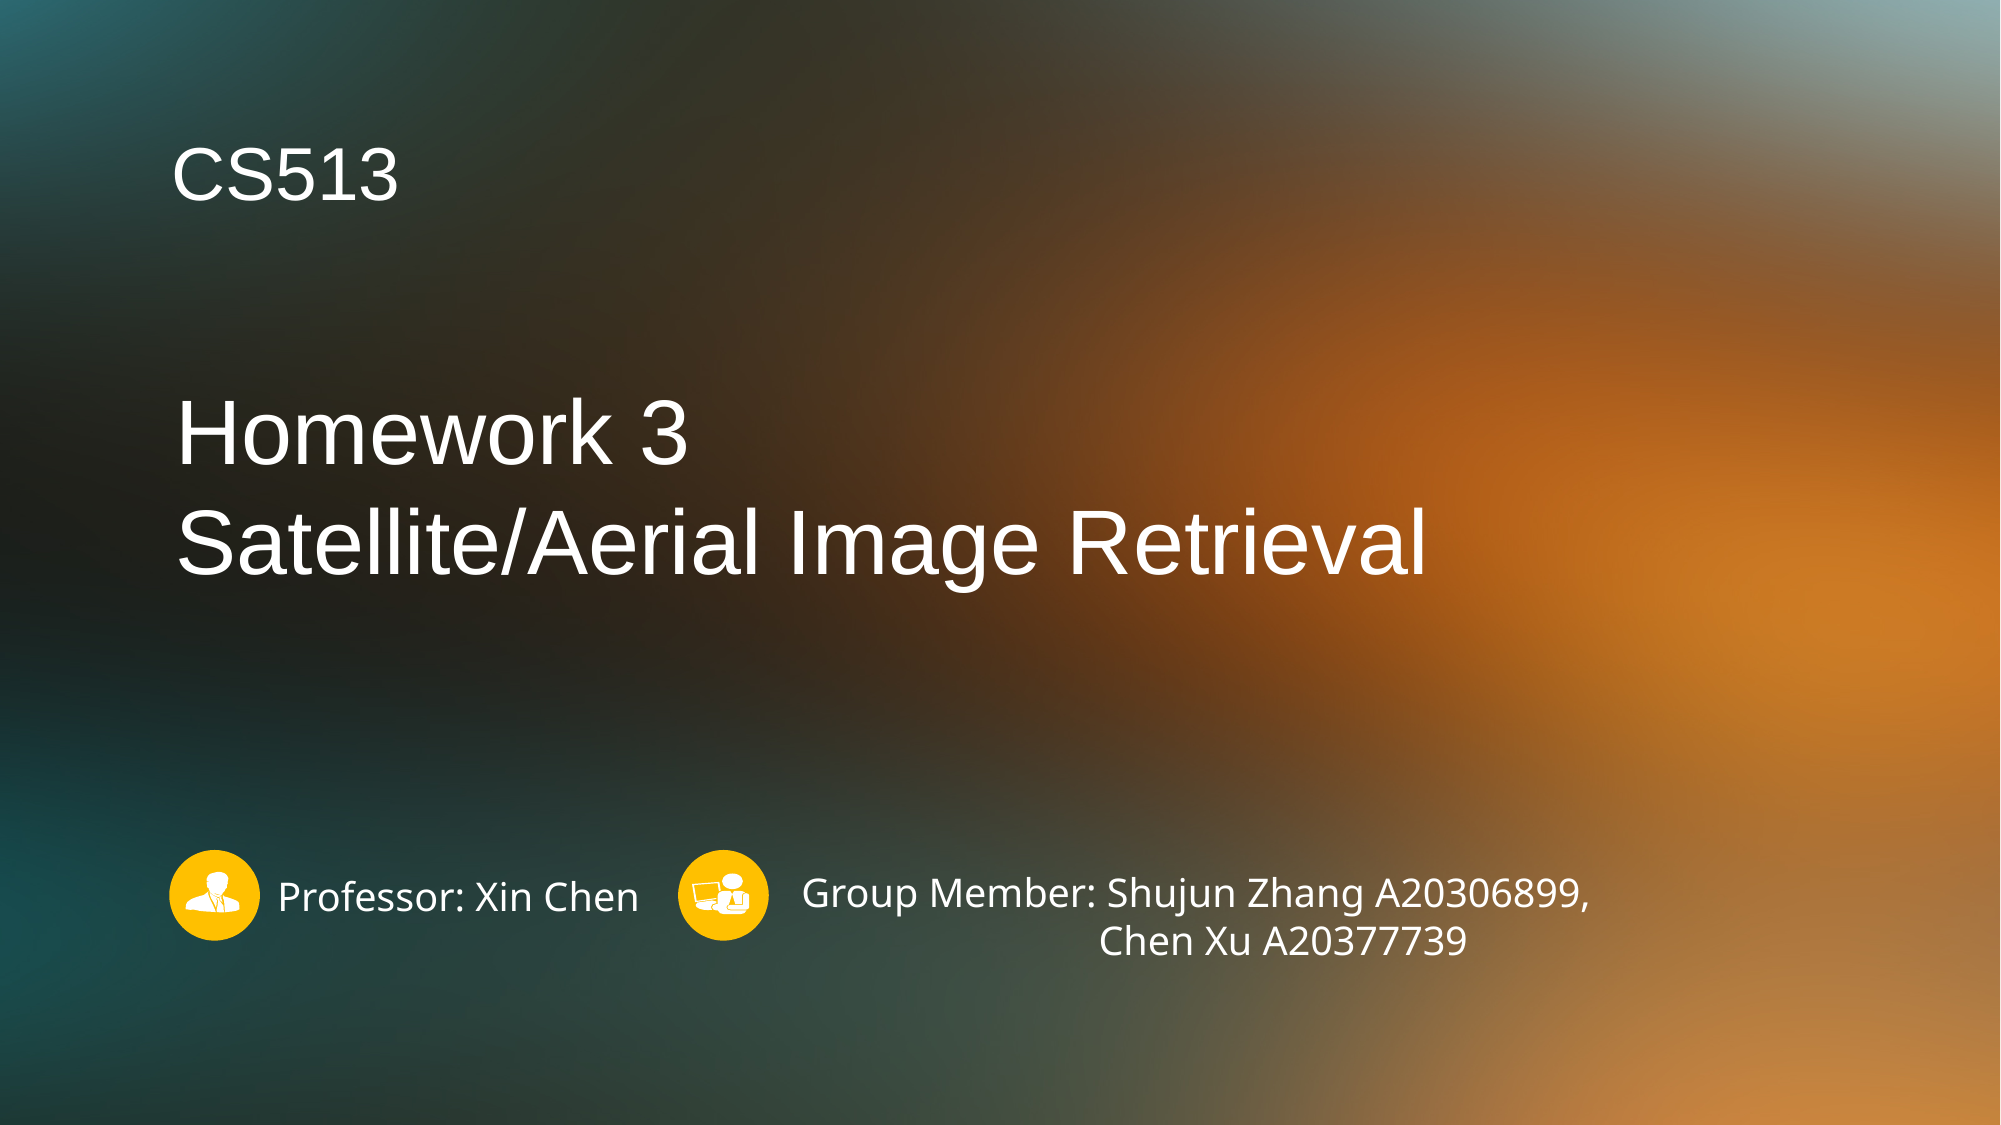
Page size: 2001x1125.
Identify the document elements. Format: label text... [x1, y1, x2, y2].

text_box Homework 3 Satellite/Aerial Image Retrieval [160, 365, 1447, 601]
text_box Professor: Xin Chen [262, 864, 656, 928]
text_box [678, 849, 769, 941]
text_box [169, 849, 260, 941]
picture [0, 0, 2001, 1125]
text_box Group Member: Shujun Zhang A20306899, Chen Xu A20377739 [786, 860, 1617, 971]
text_box CS513 [156, 118, 416, 224]
